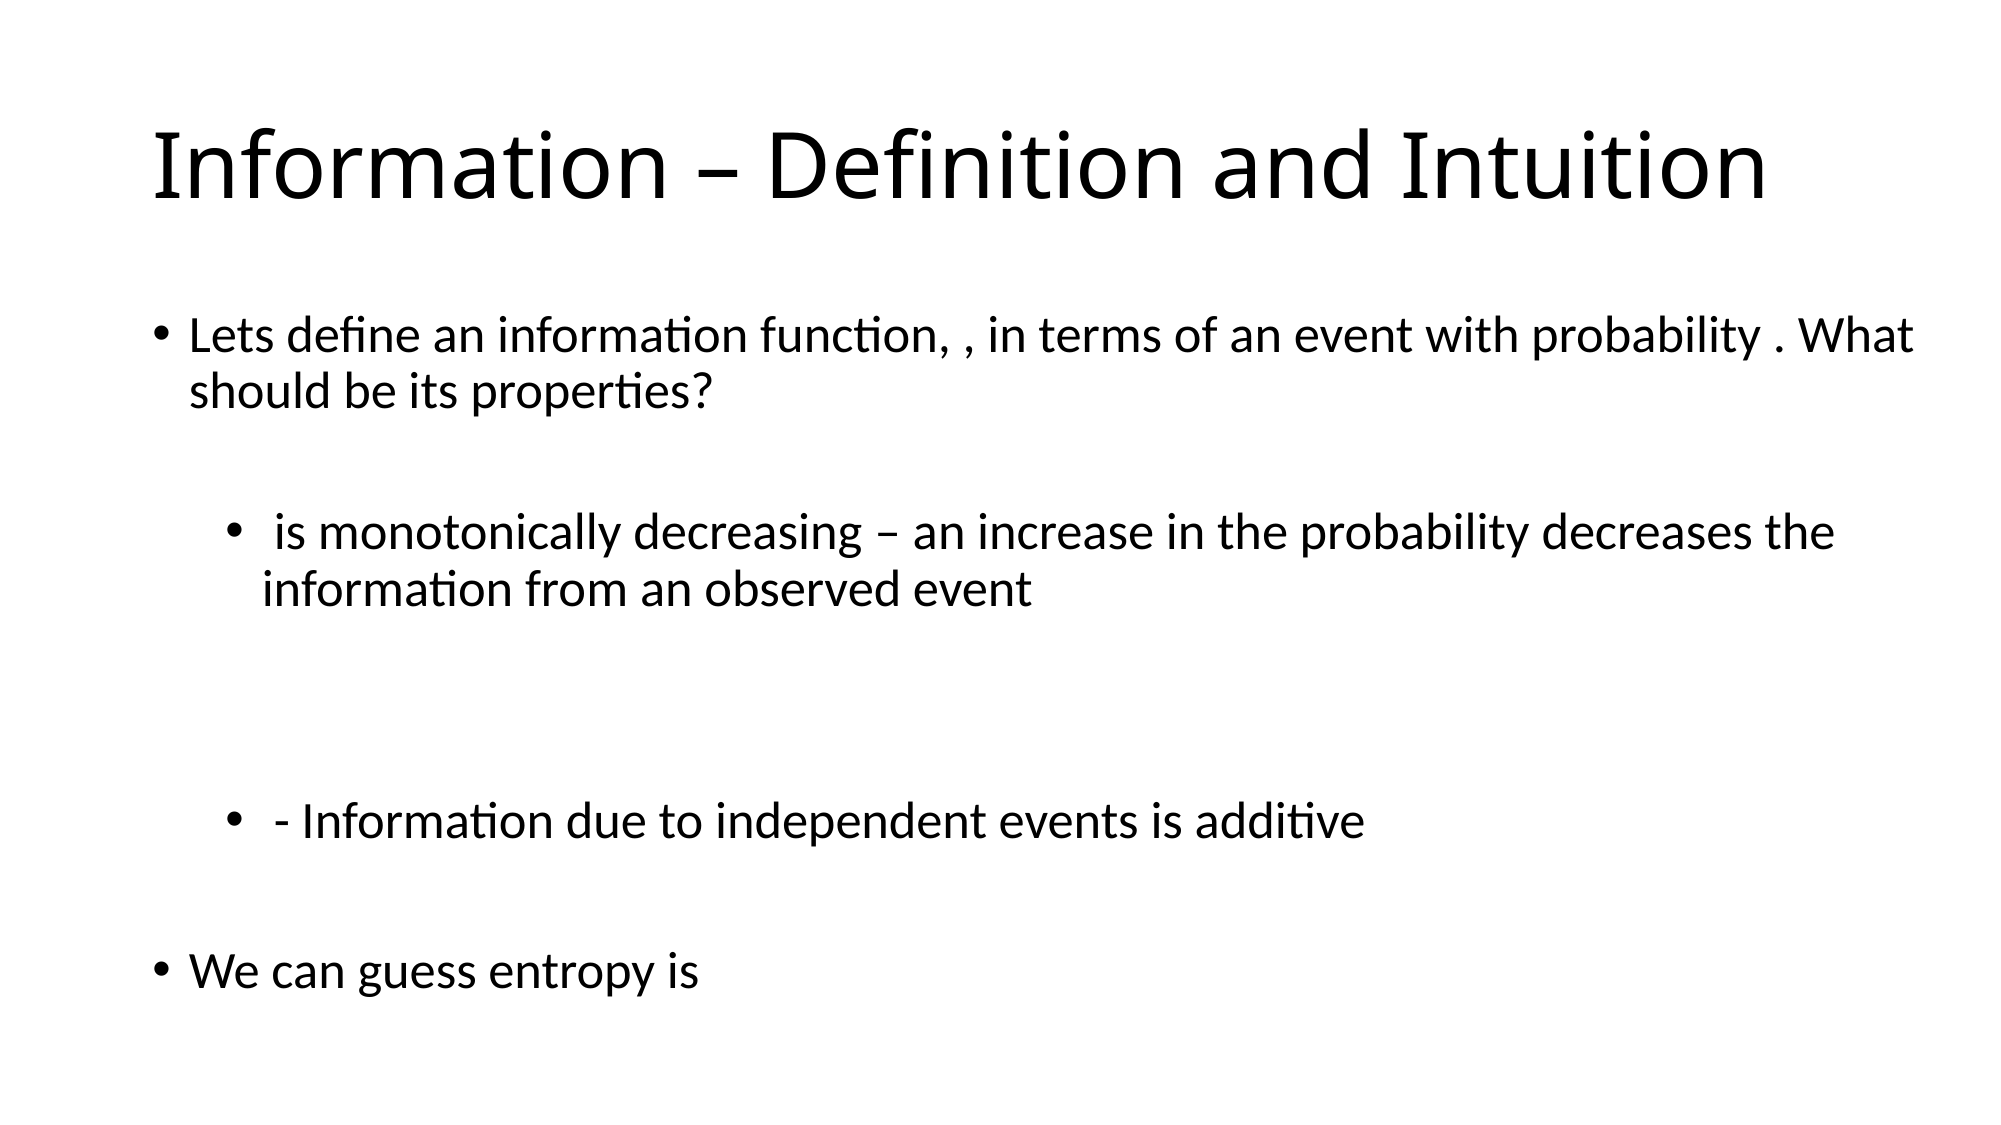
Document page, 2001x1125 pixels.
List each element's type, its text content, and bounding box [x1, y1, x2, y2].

title Information – Definition and Intuition [137, 59, 1863, 278]
